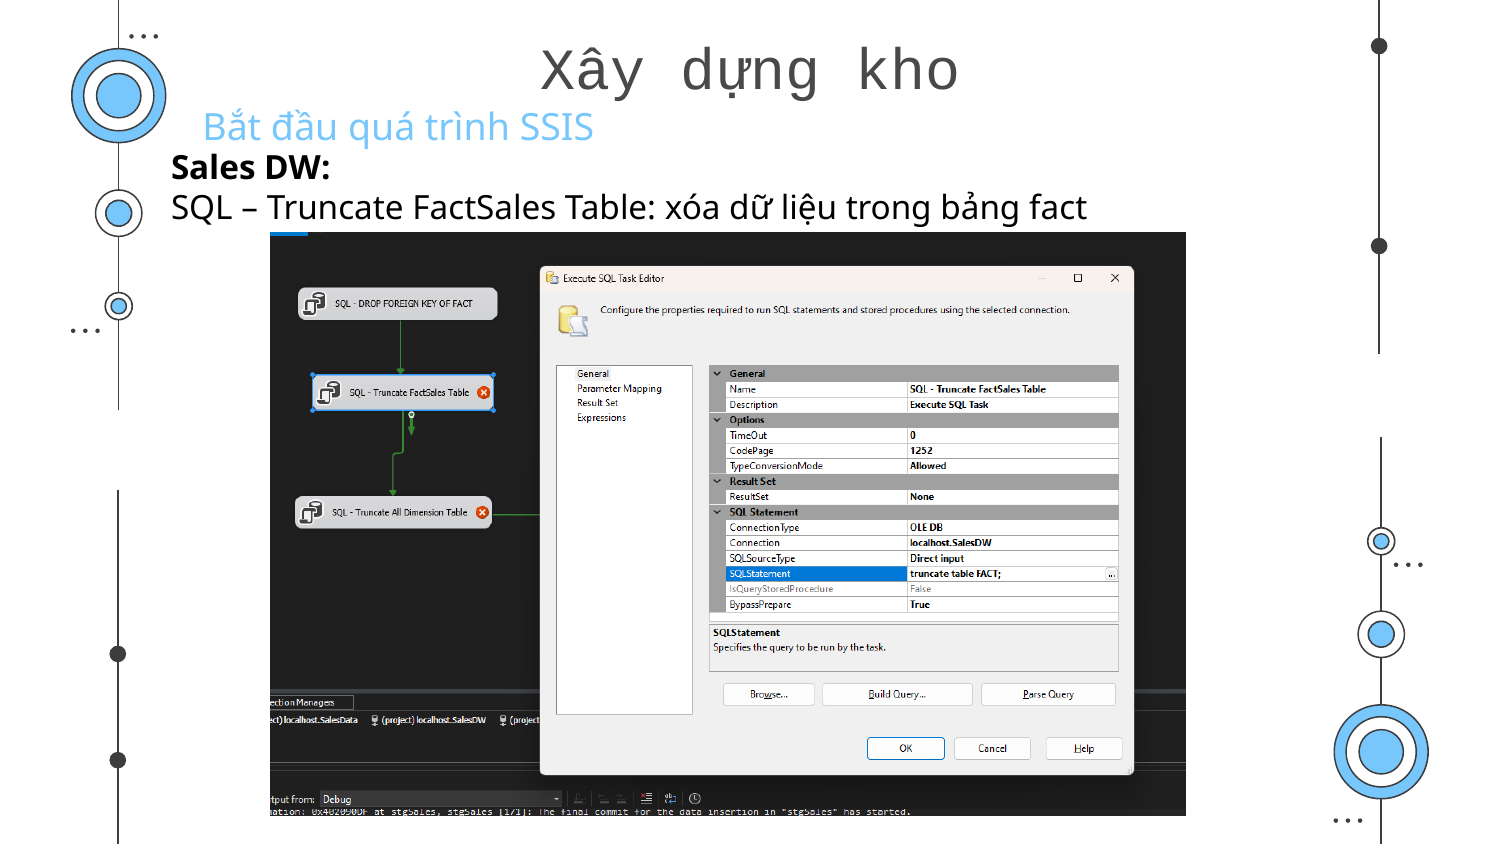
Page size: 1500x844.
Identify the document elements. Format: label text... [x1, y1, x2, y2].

picture [270, 232, 1187, 816]
title Xây dựng kho [299, 16, 1201, 111]
text_box Bắt đầu quá trình SSIS [144, 87, 653, 153]
text_box Sales DW: SQL – Truncate FactSales Table: xóa dữ liệu trong bảng fact [156, 150, 1337, 223]
